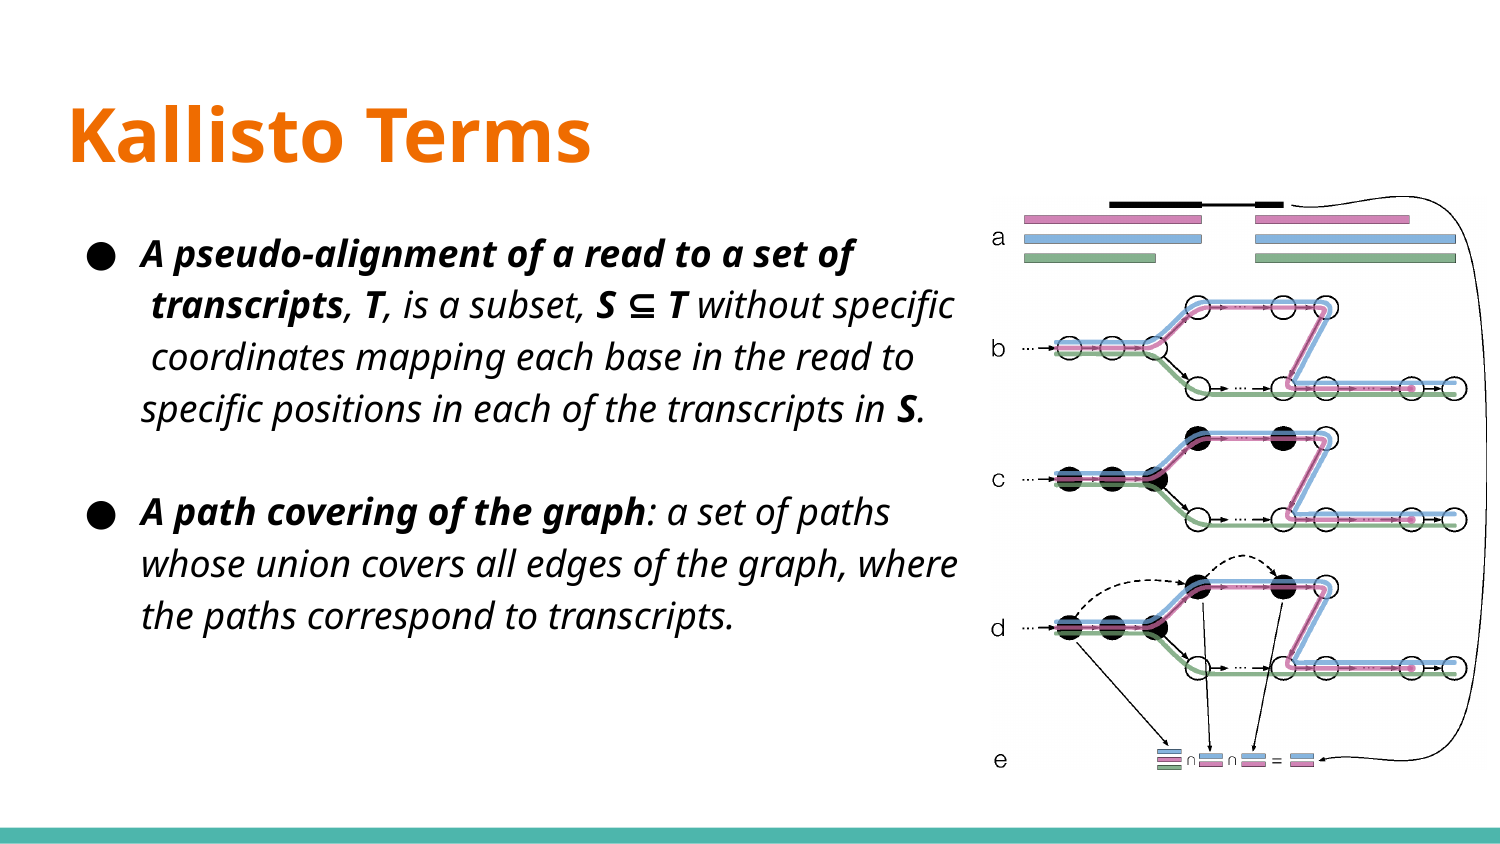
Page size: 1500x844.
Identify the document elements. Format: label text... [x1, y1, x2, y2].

list A pseudo-alignment of a read to a set of transcripts, T, is a subset, S ⊆ T without specific coordinates mapping each base in the read to specific positions in each of the transcripts in S. A path covering of the graph: a set of paths whose union covers all edges of the graph, where the paths correspond to transcripts. [51, 207, 986, 750]
picture [991, 196, 1487, 770]
title Kallisto Terms [51, 72, 1449, 189]
